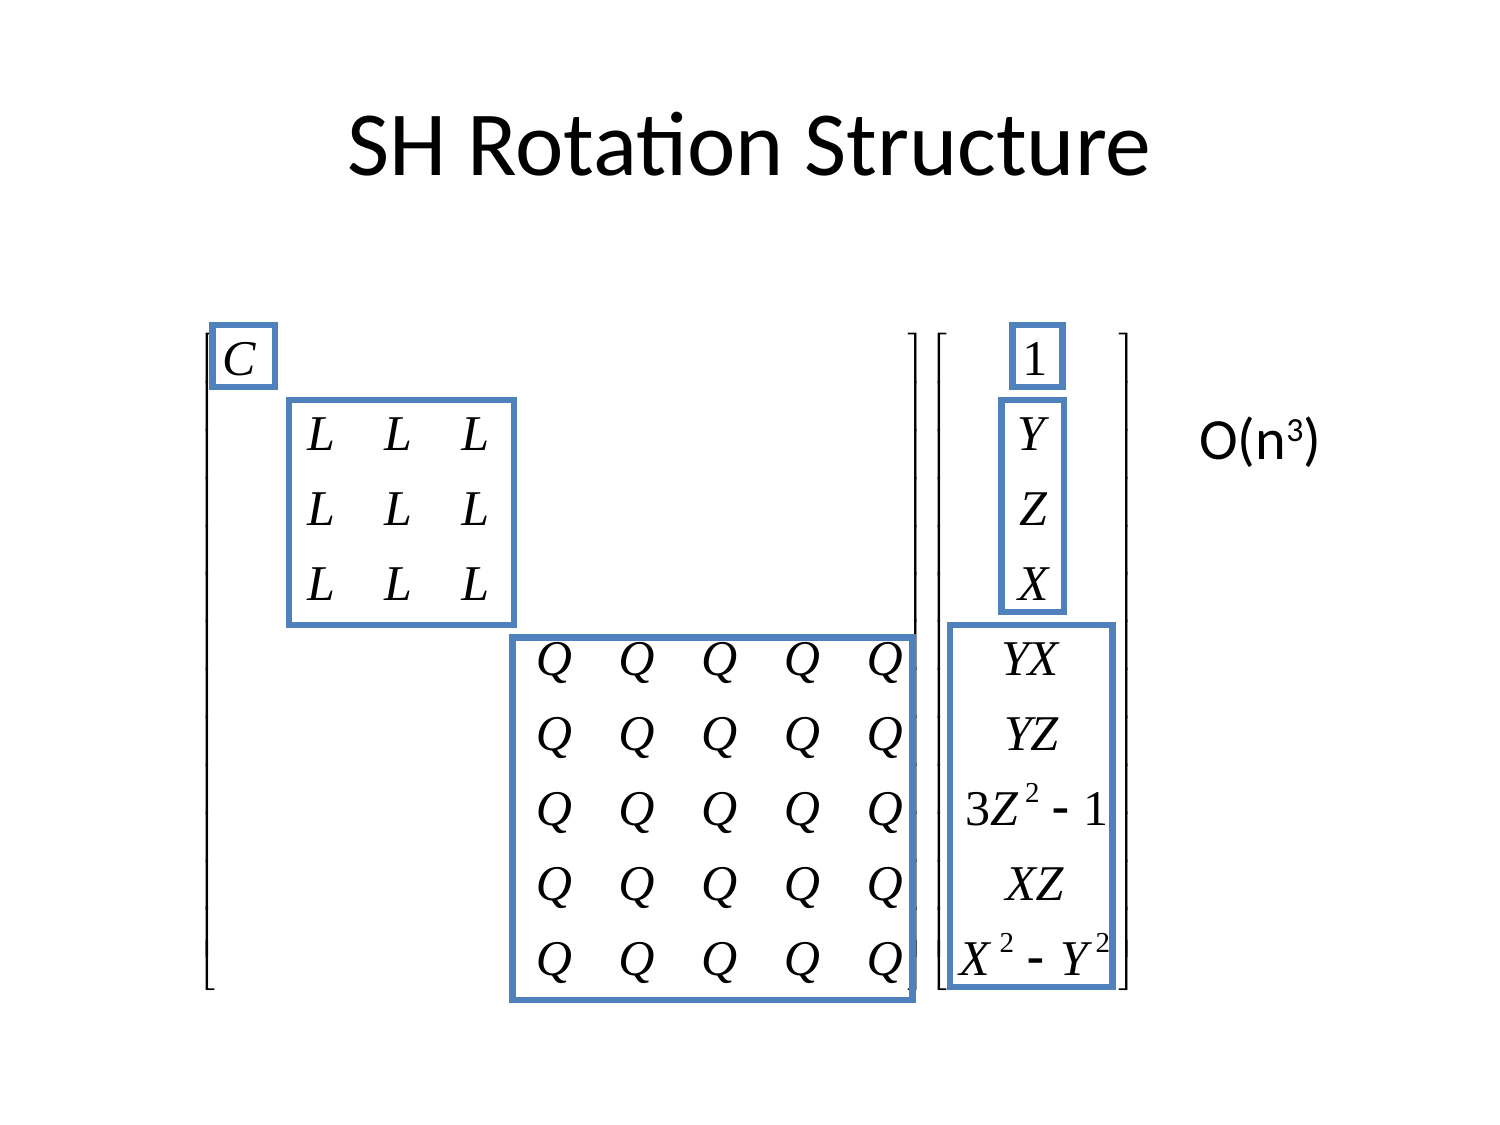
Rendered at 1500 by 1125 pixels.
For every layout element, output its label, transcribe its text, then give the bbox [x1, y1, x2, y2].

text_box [512, 624, 1113, 1001]
text_box O(n3) [1184, 393, 1375, 479]
title SH Rotation Structure [75, 45, 1425, 233]
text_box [288, 399, 1065, 626]
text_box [212, 324, 1063, 388]
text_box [193, 324, 507, 1000]
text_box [1058, 324, 1148, 1000]
